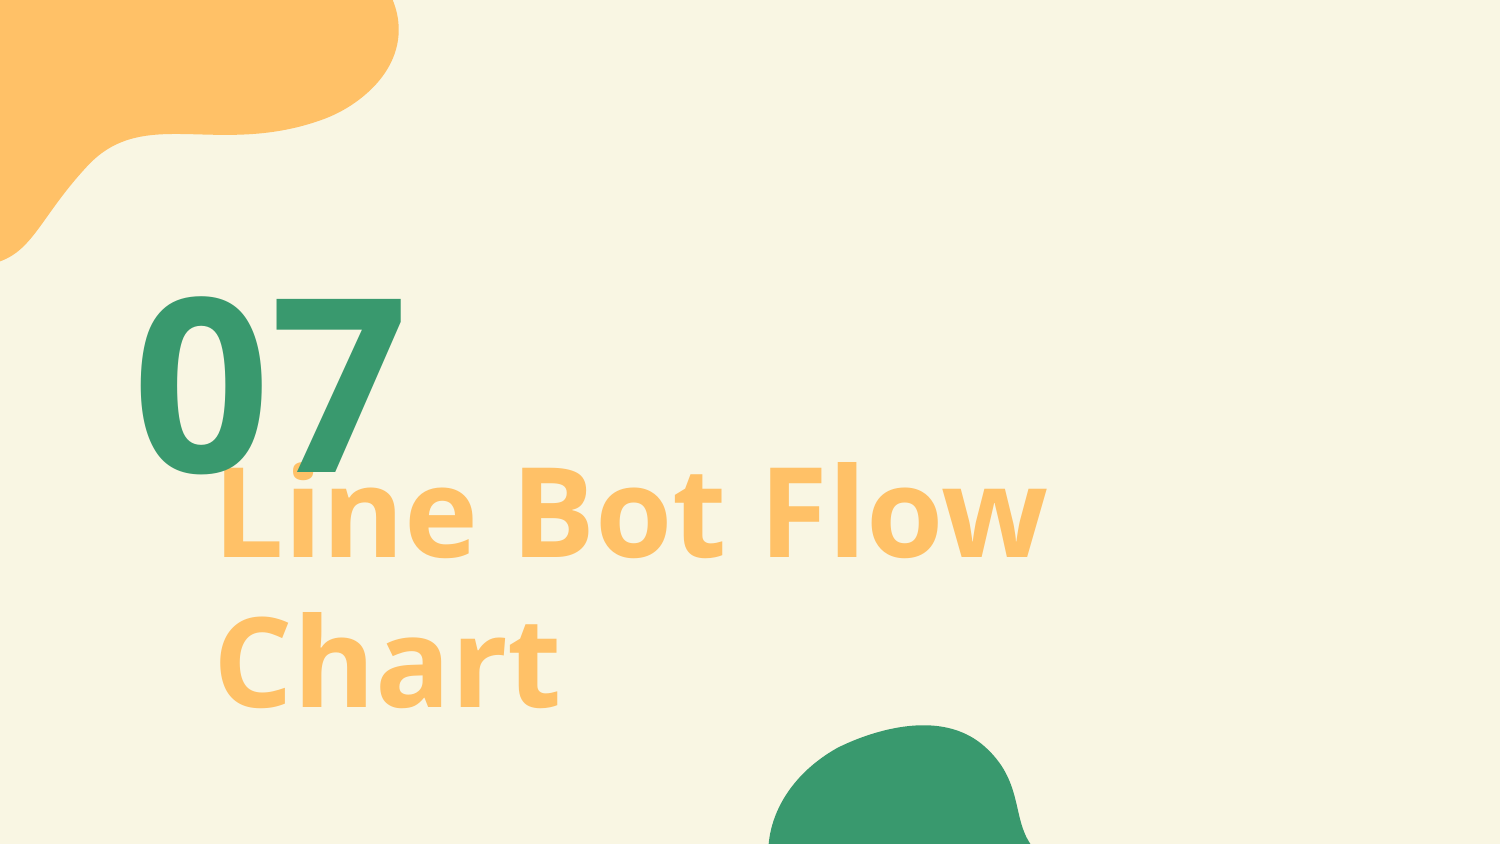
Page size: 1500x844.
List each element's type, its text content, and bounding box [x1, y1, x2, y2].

title 07 [116, 214, 989, 537]
text_box [768, 725, 1031, 844]
text_box [0, 0, 399, 262]
title Line Bot Flow Chart [199, 504, 1428, 660]
